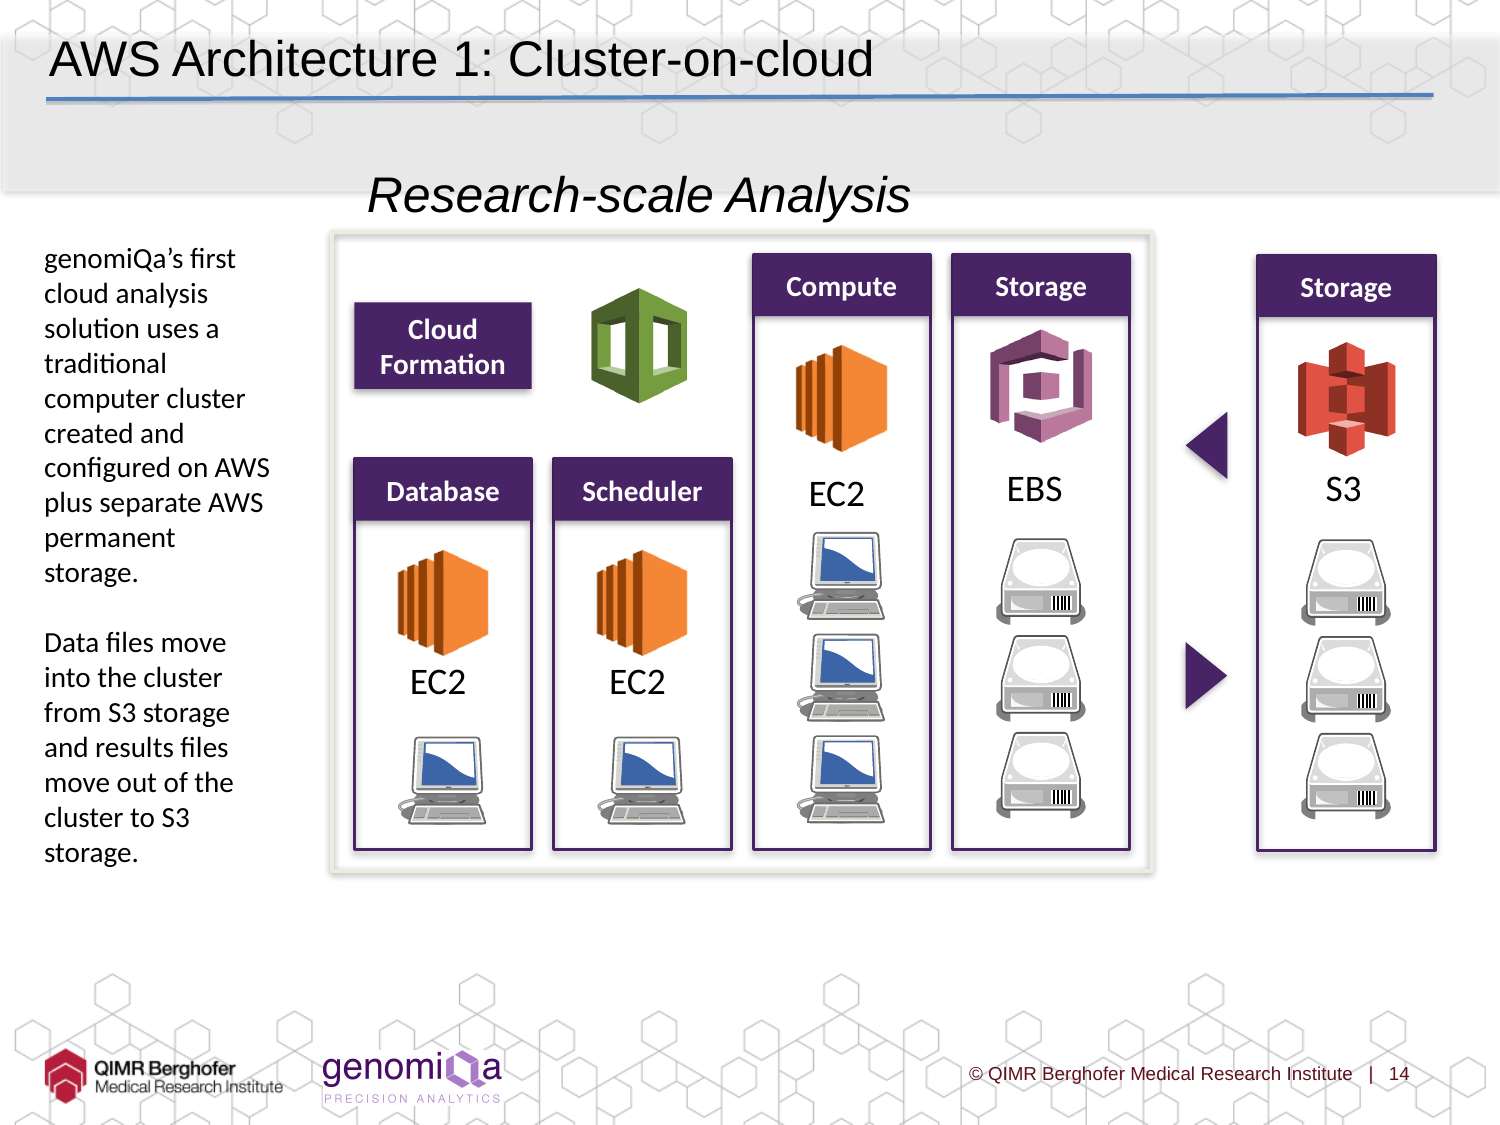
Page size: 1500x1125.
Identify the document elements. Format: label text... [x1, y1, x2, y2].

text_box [1257, 254, 1436, 851]
text_box [2, 33, 1500, 192]
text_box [45, 94, 1434, 100]
text_box [1184, 411, 1229, 480]
text_box [1184, 641, 1228, 711]
text_box Research-scale Analysis [352, 155, 927, 230]
text_box AWS Architecture 1: Cluster-on-cloud [33, 19, 890, 94]
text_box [331, 231, 1153, 872]
footer © QIMR Berghofer Medical Research Institute | 14 [512, 1042, 1425, 1103]
picture [0, 0, 1500, 1125]
text_box genomiQa’s first cloud analysis solution uses a traditional computer cluster created and configured on AWS plus separate AWS permanent storage. Data files move into the cluster from S3 storage and results files move out of the cluster to S3 storage. [29, 231, 290, 876]
